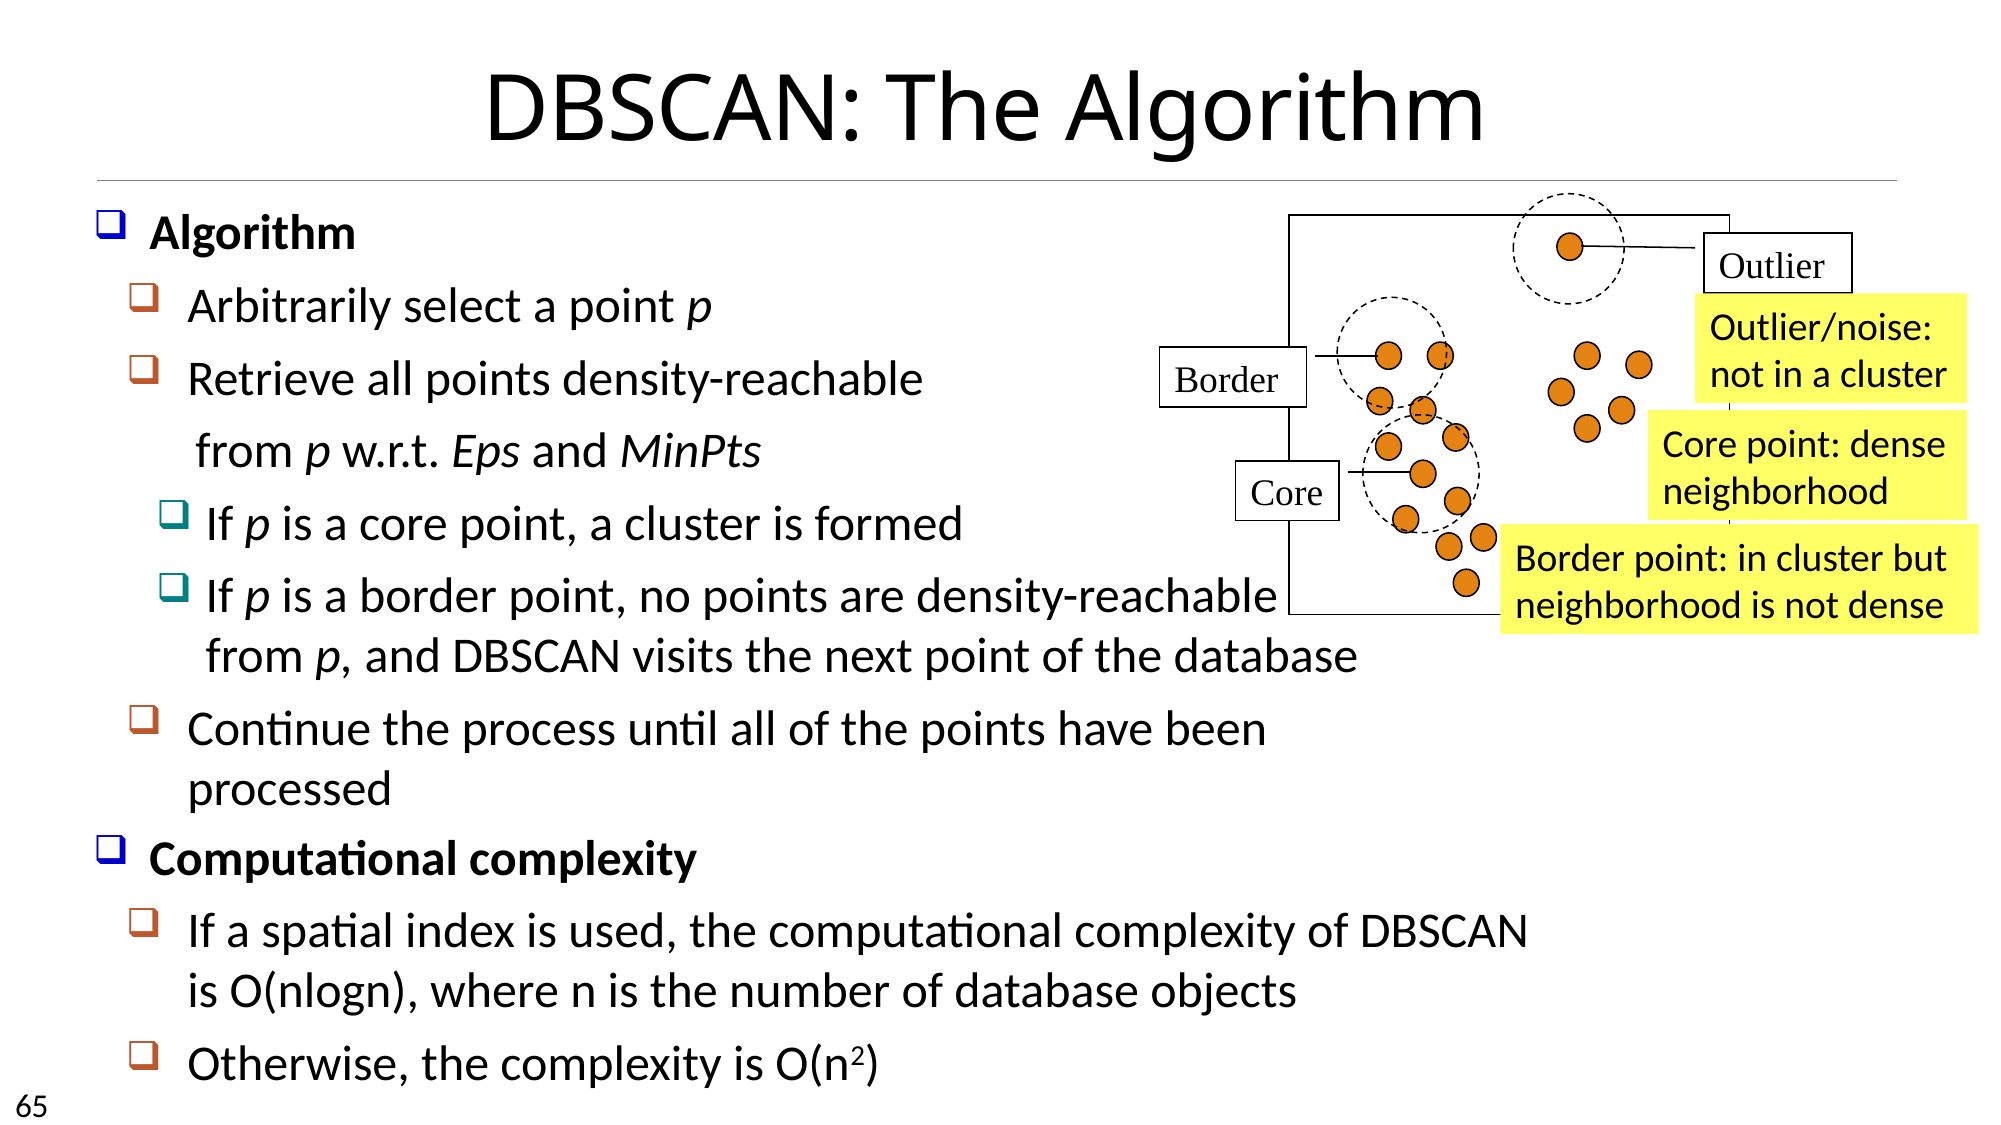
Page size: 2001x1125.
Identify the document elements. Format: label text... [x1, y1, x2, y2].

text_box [1159, 193, 1980, 636]
text_box Computational complexity If a spatial index is used, the computational complexity of DBSCAN is O(nlogn), where n is the number of database objects Otherwise, the complexity is O(n2) [78, 817, 1549, 1114]
list Algorithm Arbitrarily select a point p Retrieve all points density-reachable from p w.r.t. Eps and MinPts If p is a core point, a cluster is formed If p is a border point, no points are density-reachable from p, and DBSCAN visits the next point of the database Continue the process until all of the points have been processed [78, 192, 1387, 817]
title DBSCAN: The Algorithm [66, 62, 1905, 163]
